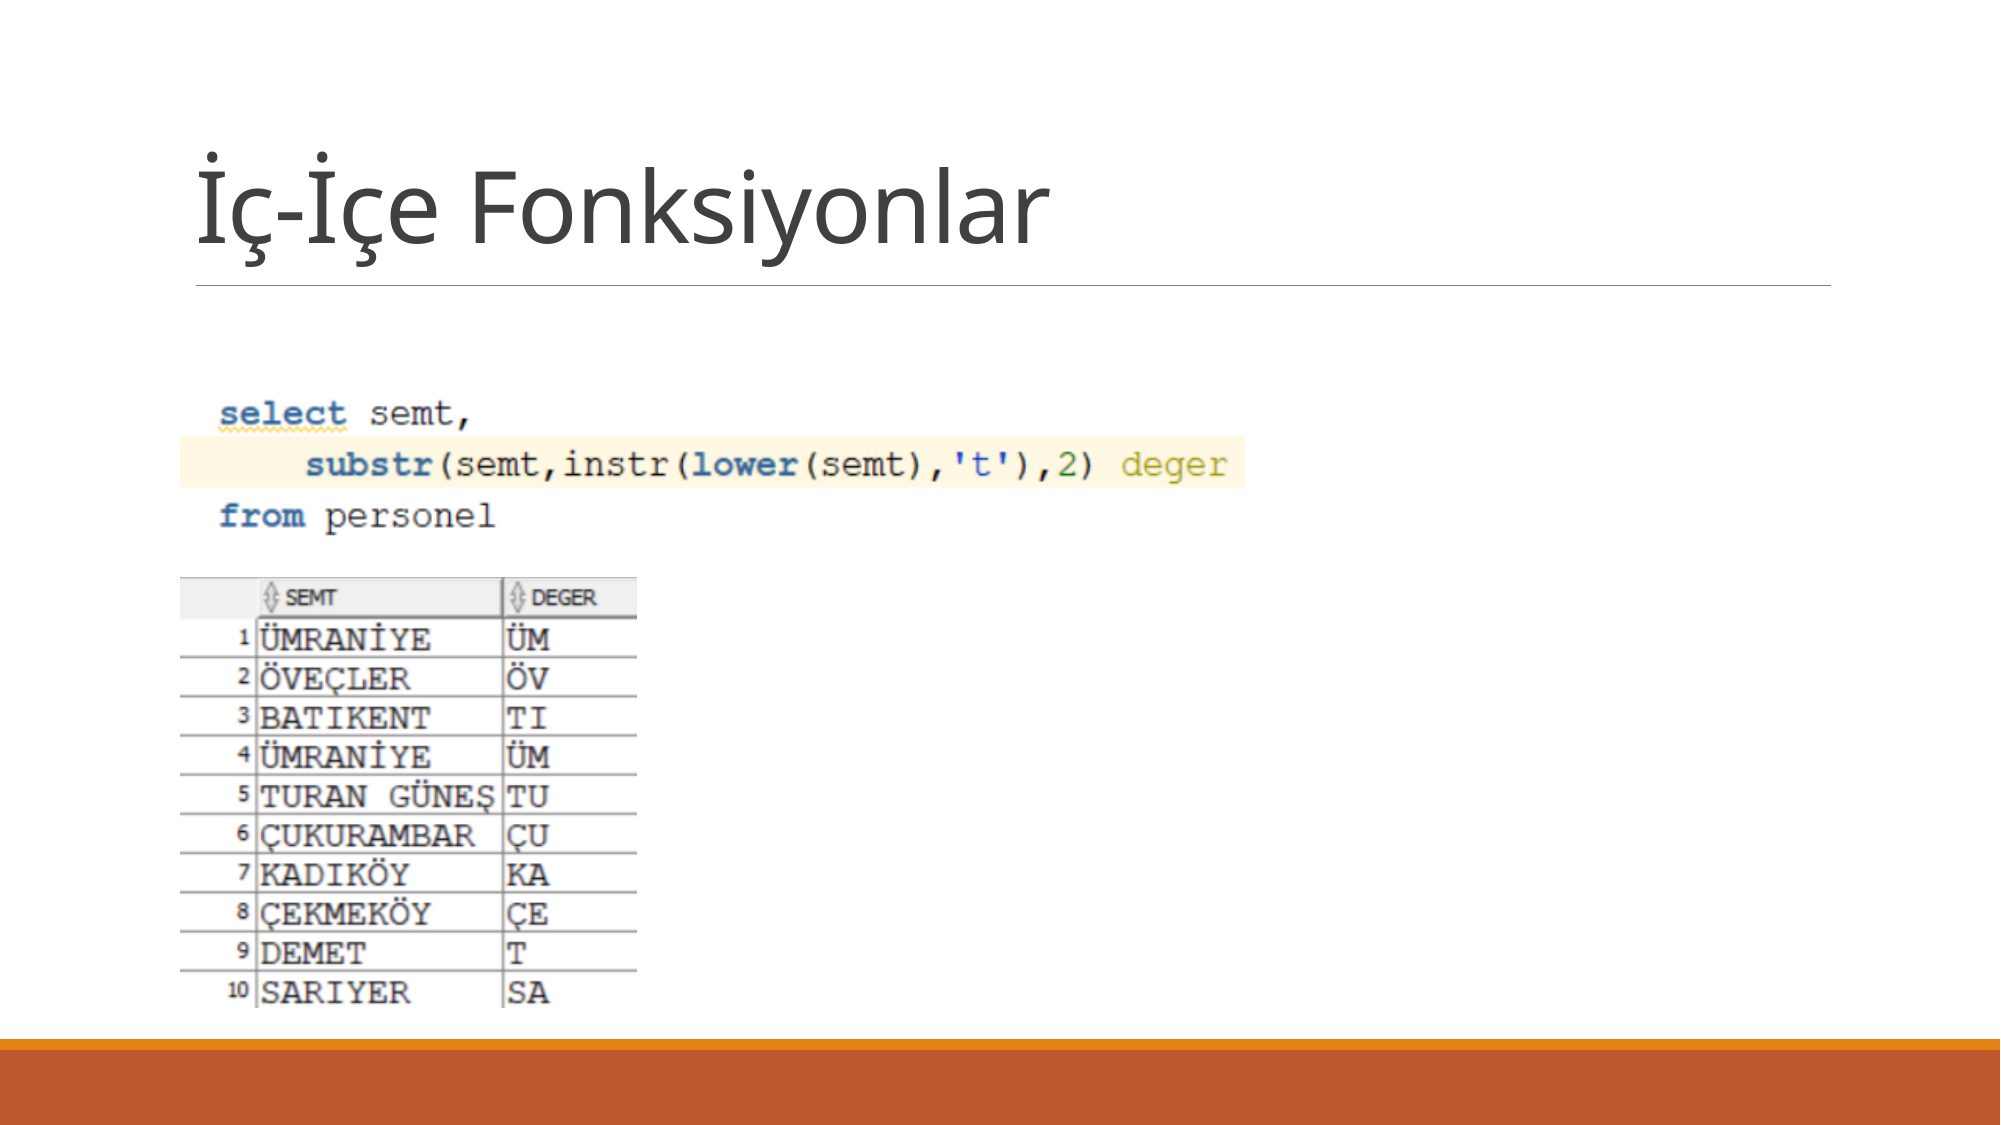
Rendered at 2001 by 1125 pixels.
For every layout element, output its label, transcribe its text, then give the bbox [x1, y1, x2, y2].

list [179, 364, 1245, 633]
picture [179, 576, 637, 1008]
title İç-İçe Fonksiyonlar [180, 47, 1196, 272]
